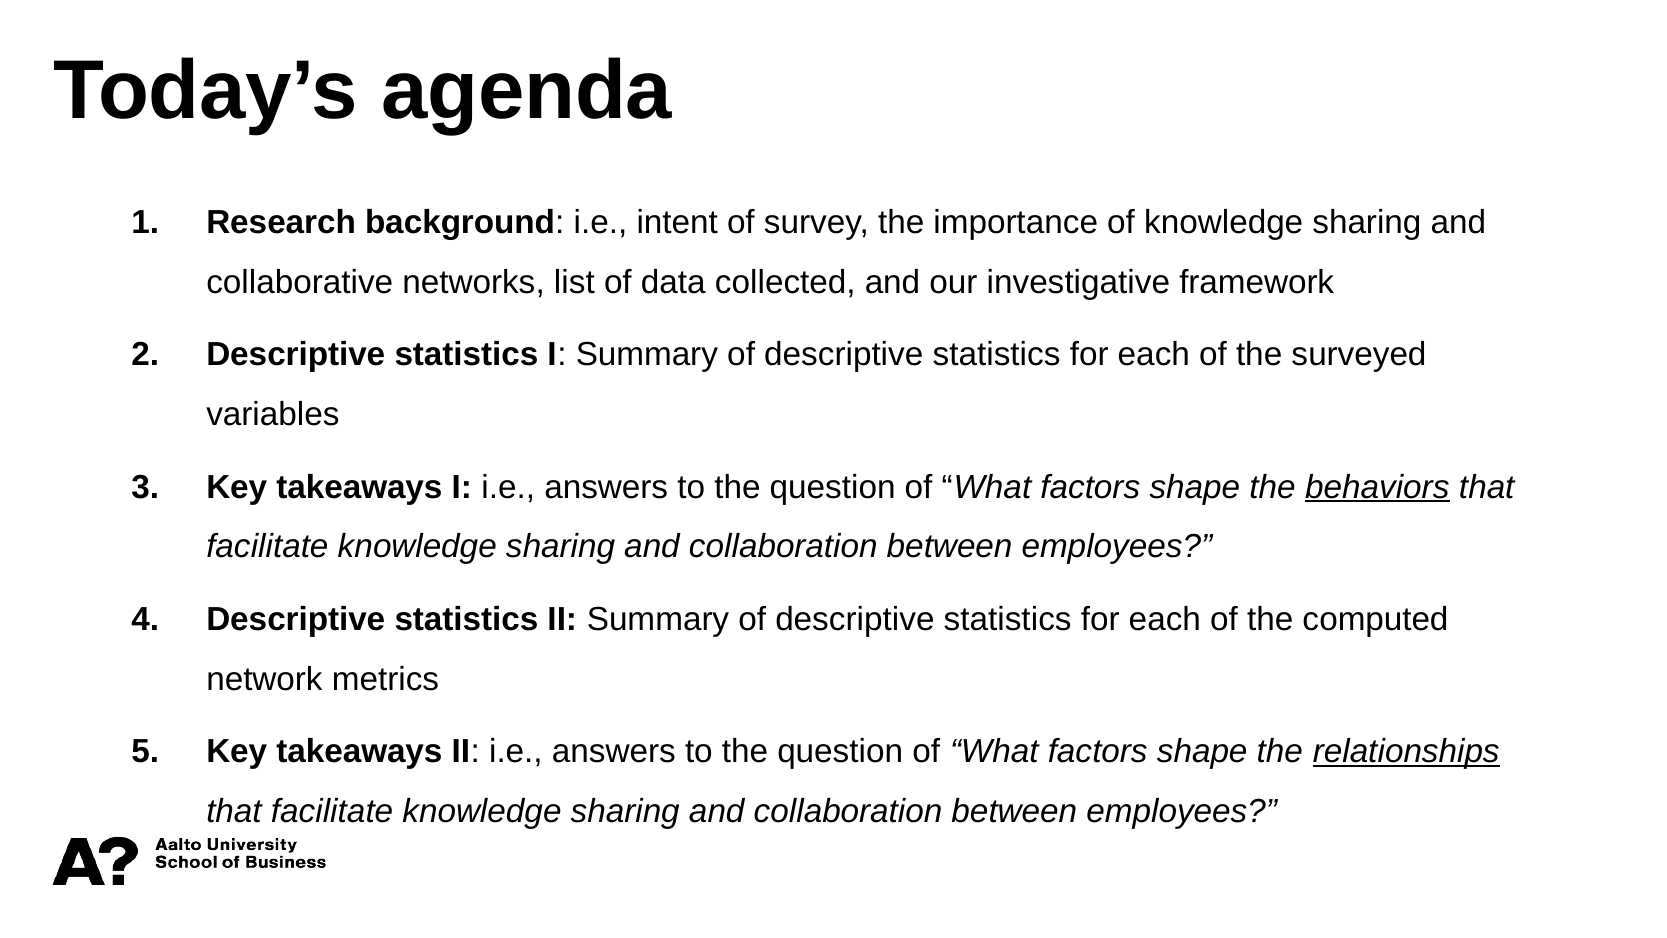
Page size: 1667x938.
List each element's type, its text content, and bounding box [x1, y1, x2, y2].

list Today’s agenda [53, 35, 1602, 166]
list Research background: i.e., intent of survey, the importance of knowledge sharing and collaborative networks, list of data collected, and our investigative framework Descriptive statistics I: Summary of descriptive statistics for each of the surveyed variables Key takeaways I: i.e., answers to the question of “What factors shape the behaviors that facilitate knowledge sharing and collaboration between employees?” Descriptive statistics II: Summary of descriptive statistics for each of the computed network metrics Key takeaways II: i.e., answers to the question of “What factors shape the relationships that facilitate knowledge sharing and collaboration between employees?” [131, 180, 1525, 818]
picture [0, 791, 378, 932]
